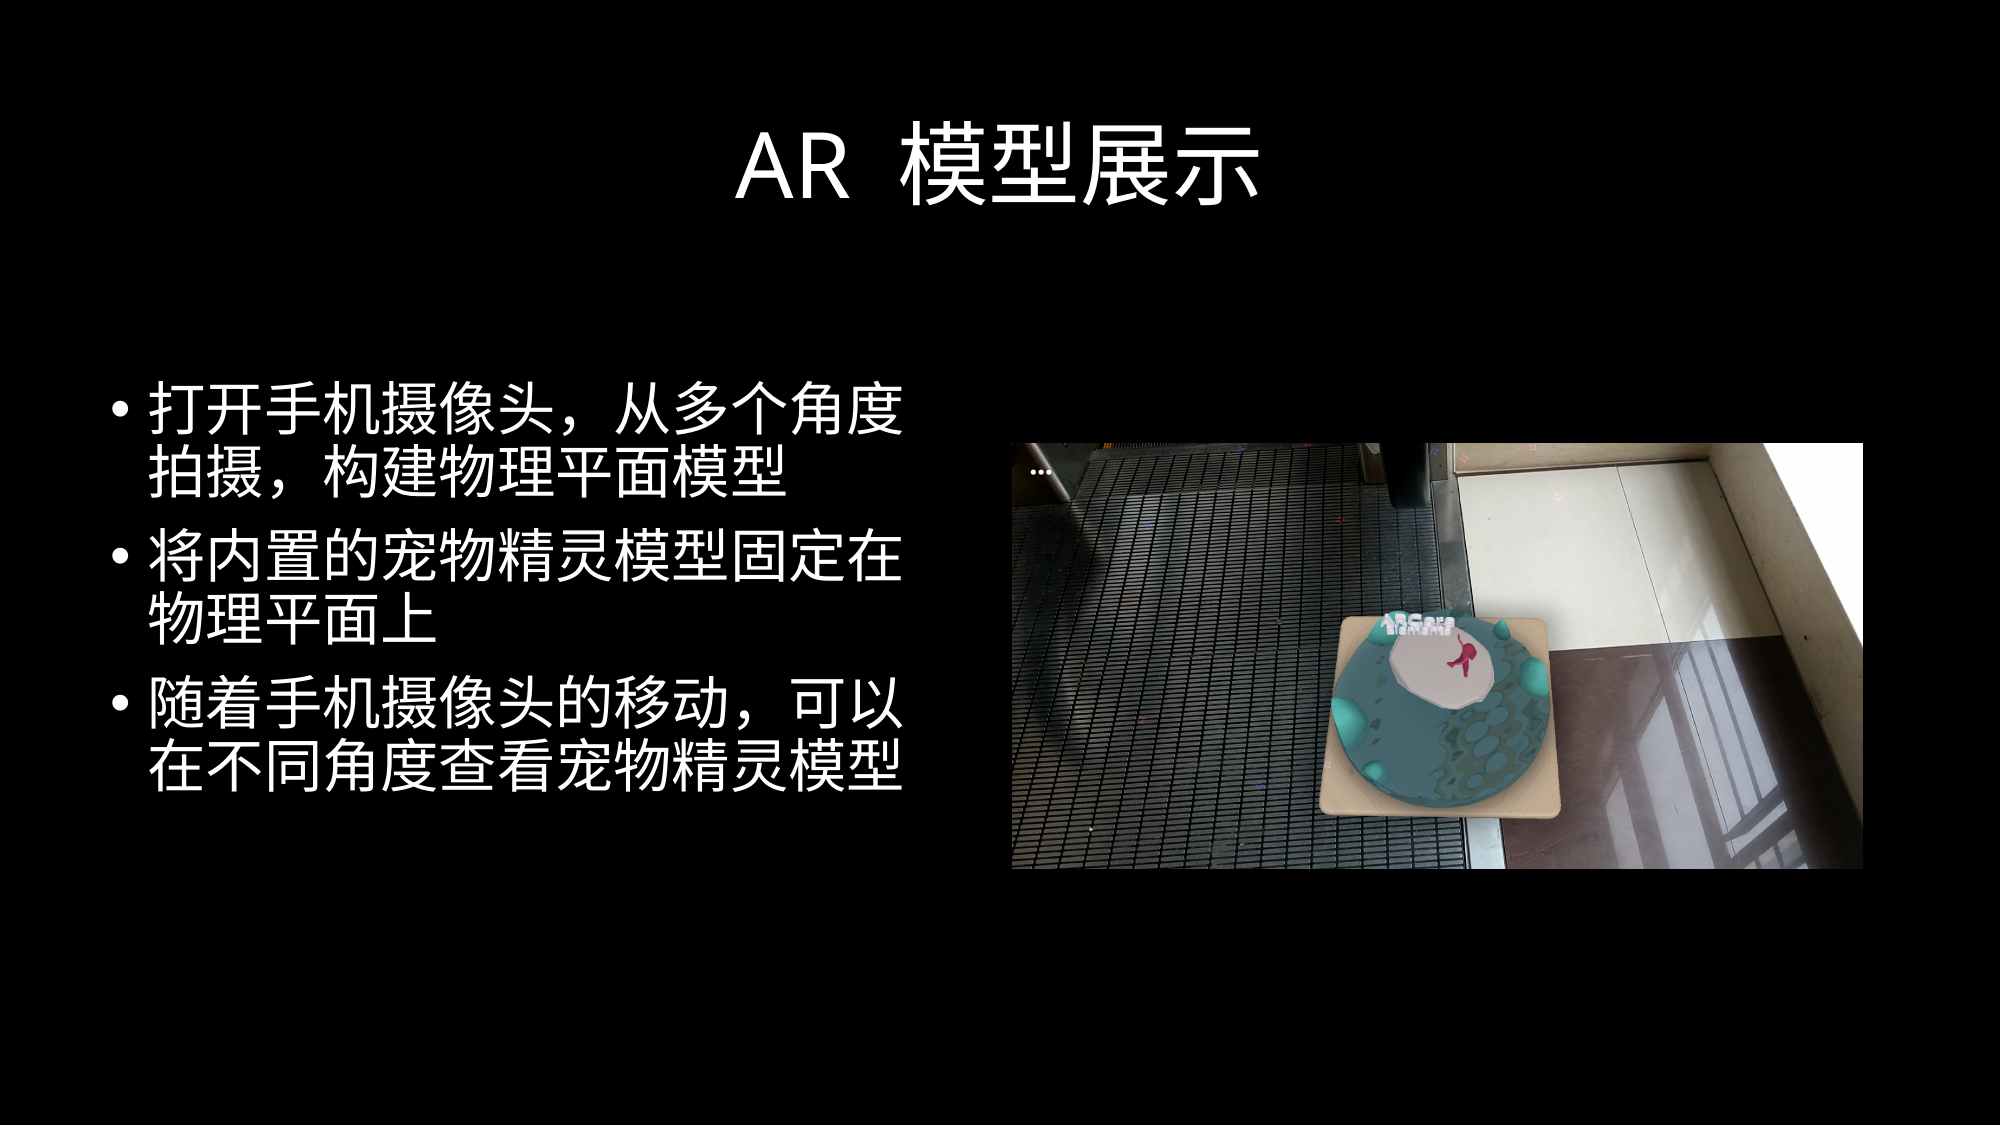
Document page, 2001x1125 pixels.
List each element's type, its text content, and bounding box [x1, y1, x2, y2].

list 打开手机摄像头，从多个角度拍摄，构建物理平面模型 将内置的宠物精灵模型固定在物理平面上 随着手机摄像头的移动，可以在不同角度查看宠物精灵模型 [95, 373, 946, 1087]
title AR 模型展示 [137, 59, 1863, 278]
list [1012, 443, 1863, 869]
